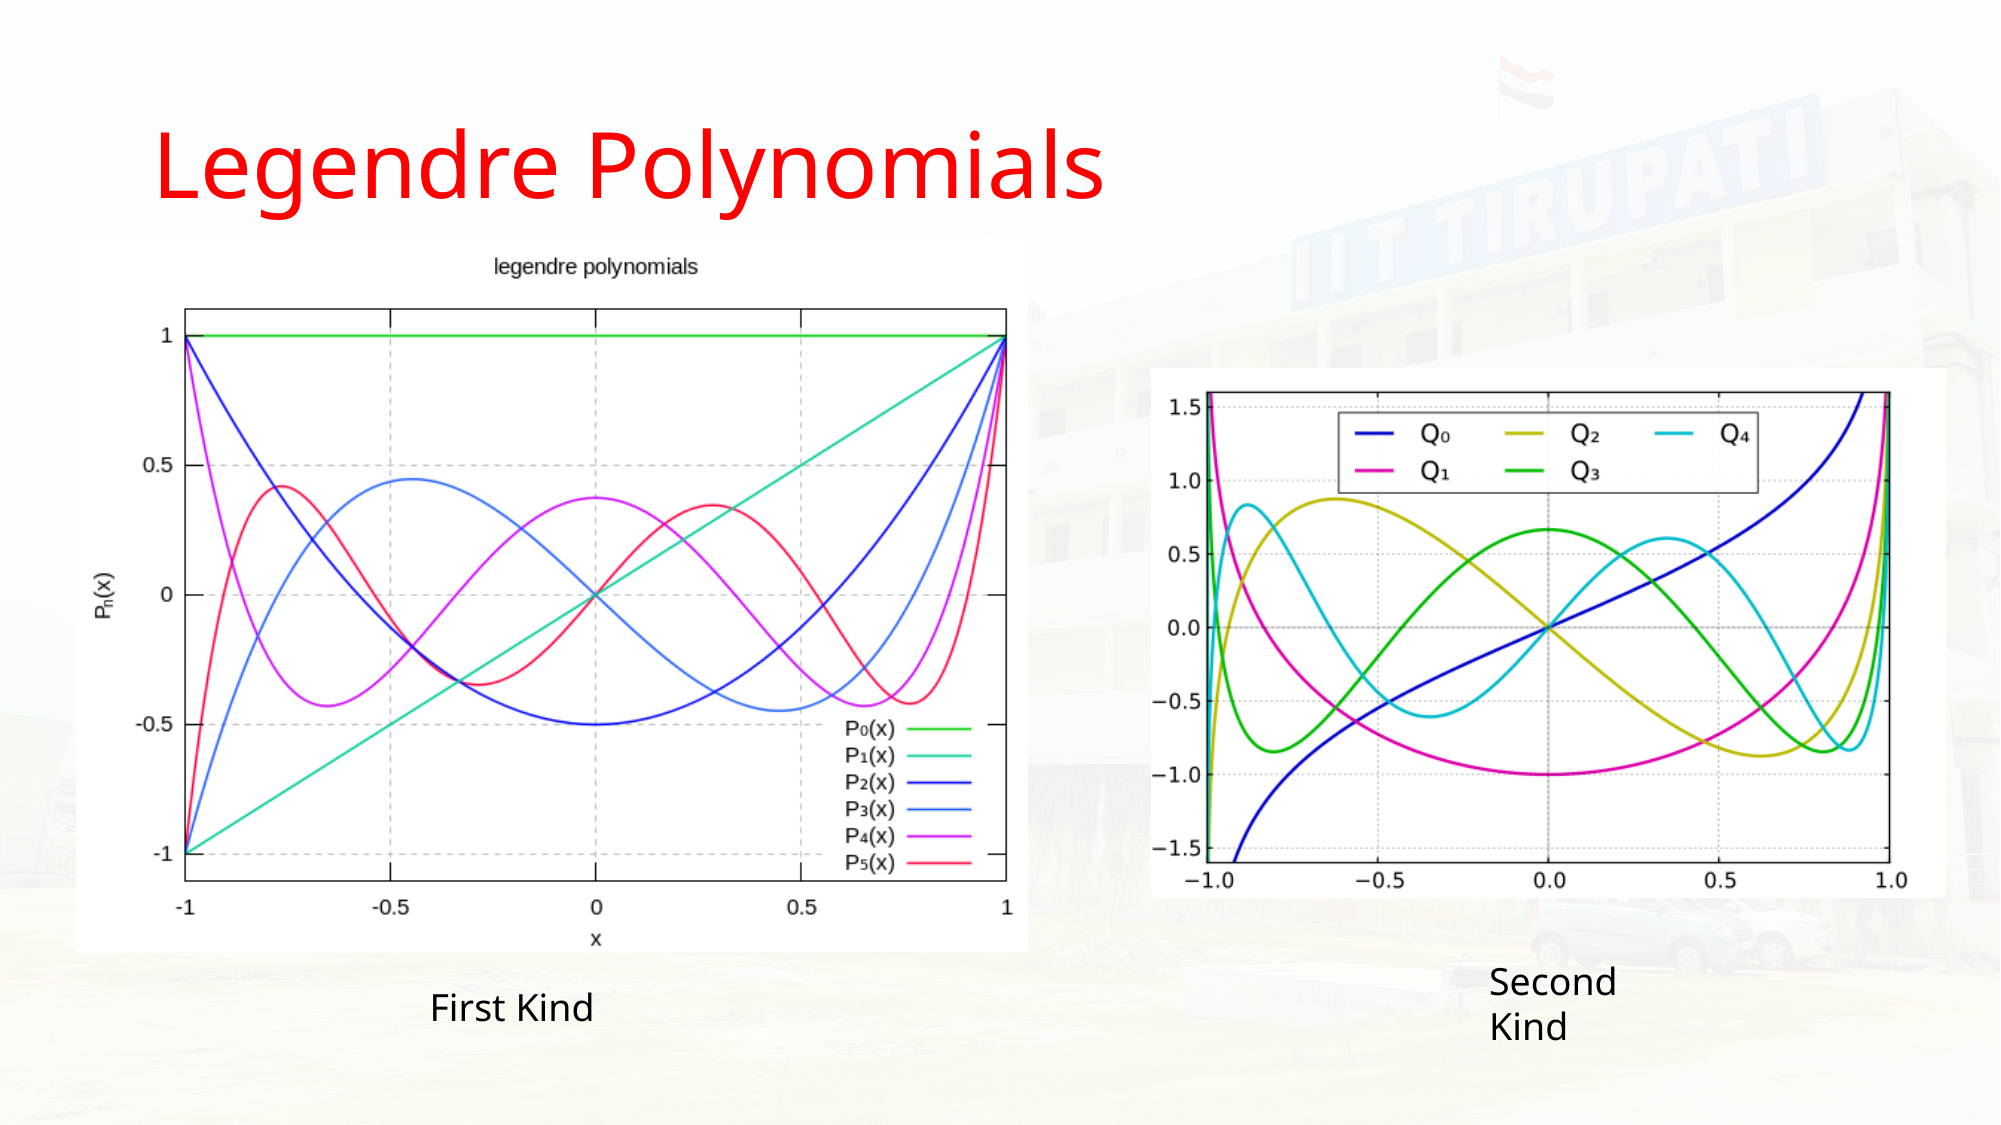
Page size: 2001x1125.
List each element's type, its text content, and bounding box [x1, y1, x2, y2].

picture [1151, 368, 1946, 898]
text_box Second Kind [1474, 950, 1706, 1056]
title Legendre Polynomials [137, 59, 1863, 278]
text_box First Kind [414, 976, 634, 1037]
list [76, 237, 1028, 952]
